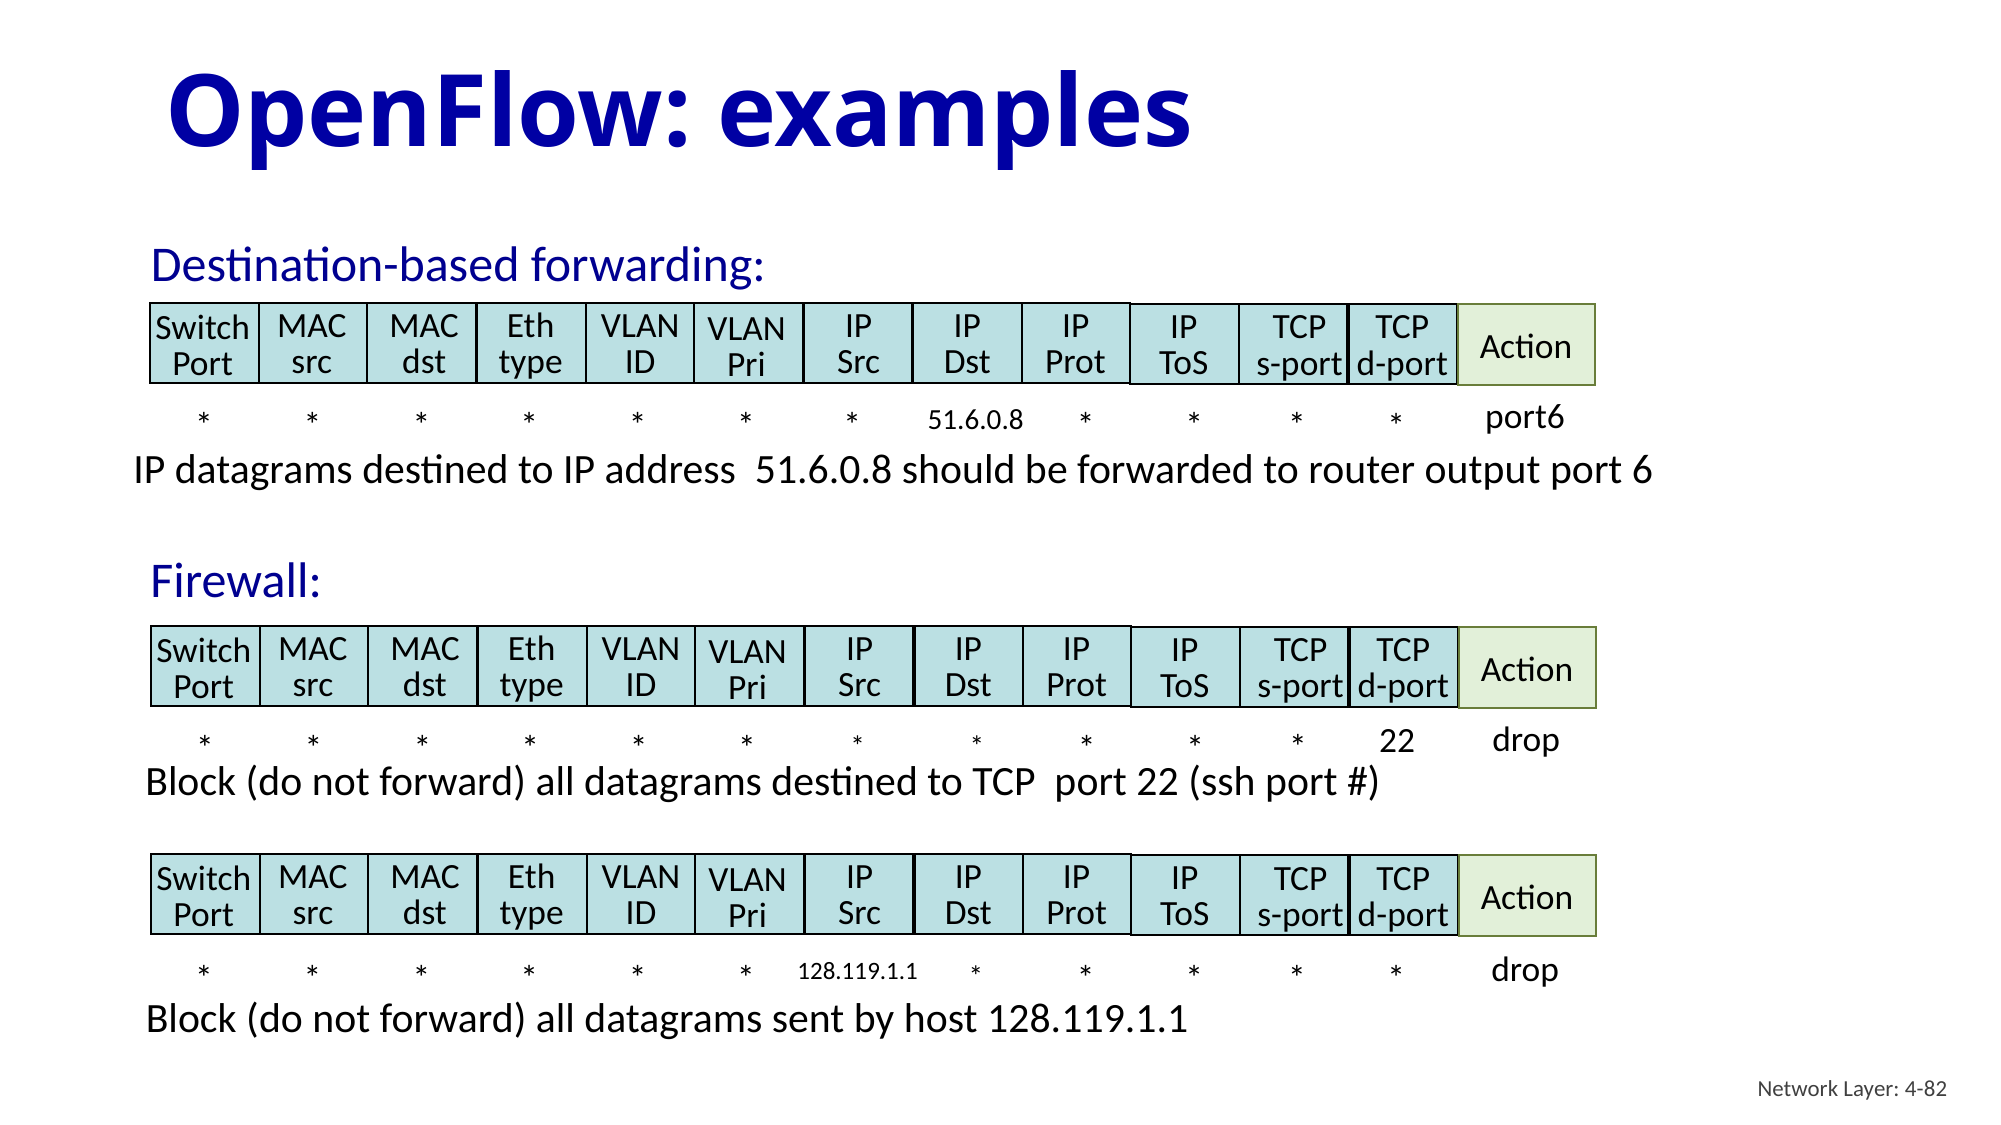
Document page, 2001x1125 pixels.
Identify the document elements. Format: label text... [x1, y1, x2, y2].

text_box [149, 853, 1597, 1003]
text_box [147, 230, 1596, 451]
title OpenFlow: examples [150, 40, 1875, 188]
text_box IP datagrams destined to IP address 51.6.0.8 should be forwarded to router output port 6 [130, 441, 1664, 492]
slide_number Network Layer: 4- [1512, 1056, 1963, 1117]
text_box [149, 546, 1597, 773]
text_box Block (do not forward) all datagrams sent by host 128.119.1.1 [29, 990, 1190, 1041]
text_box Block (do not forward) all datagrams destined to TCP port 22 (ssh port #) [145, 753, 1422, 804]
